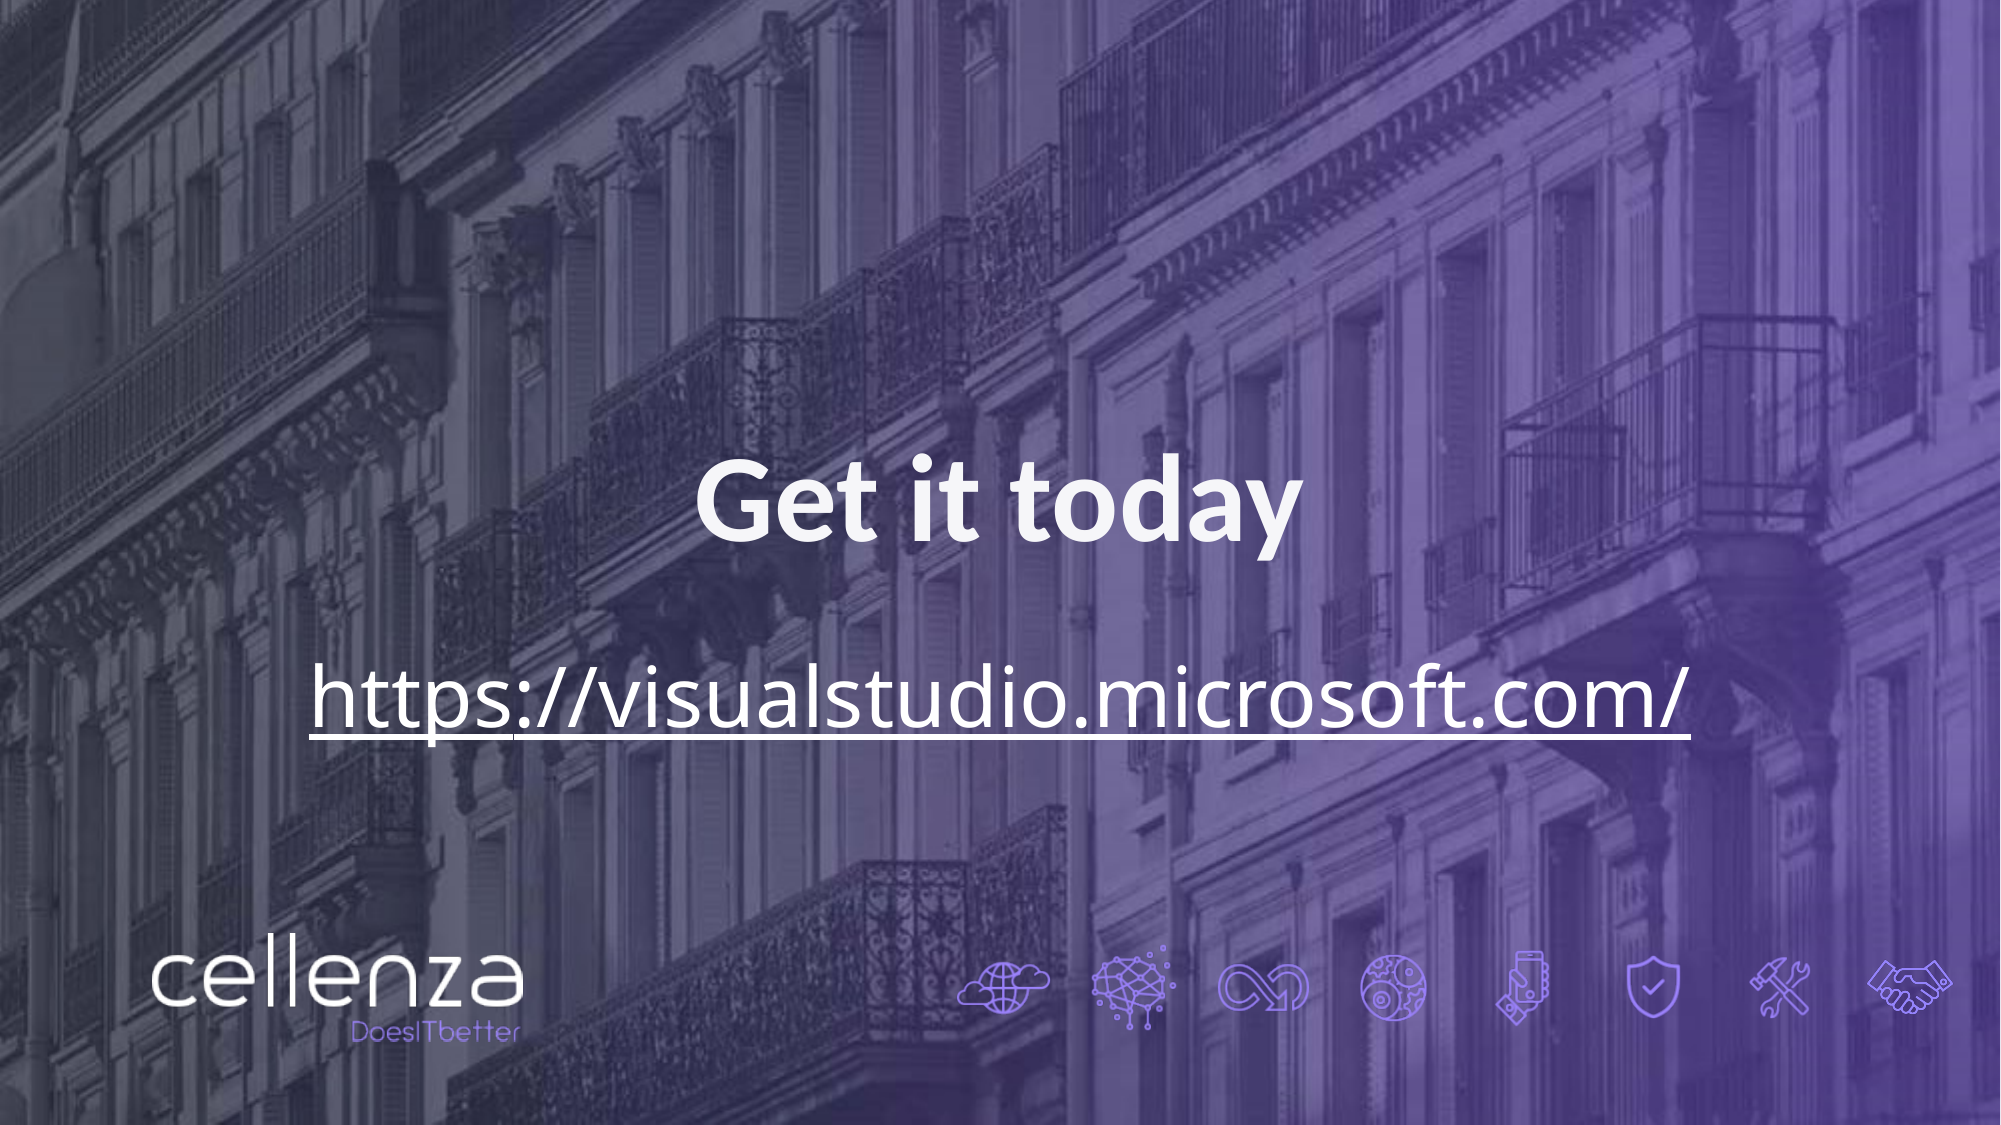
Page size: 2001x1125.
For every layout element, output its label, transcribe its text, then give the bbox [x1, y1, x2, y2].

title Get it today [249, 184, 1750, 576]
picture [0, 0, 2001, 1125]
subtitle https://visualstudio.microsoft.com/ [249, 590, 1750, 863]
